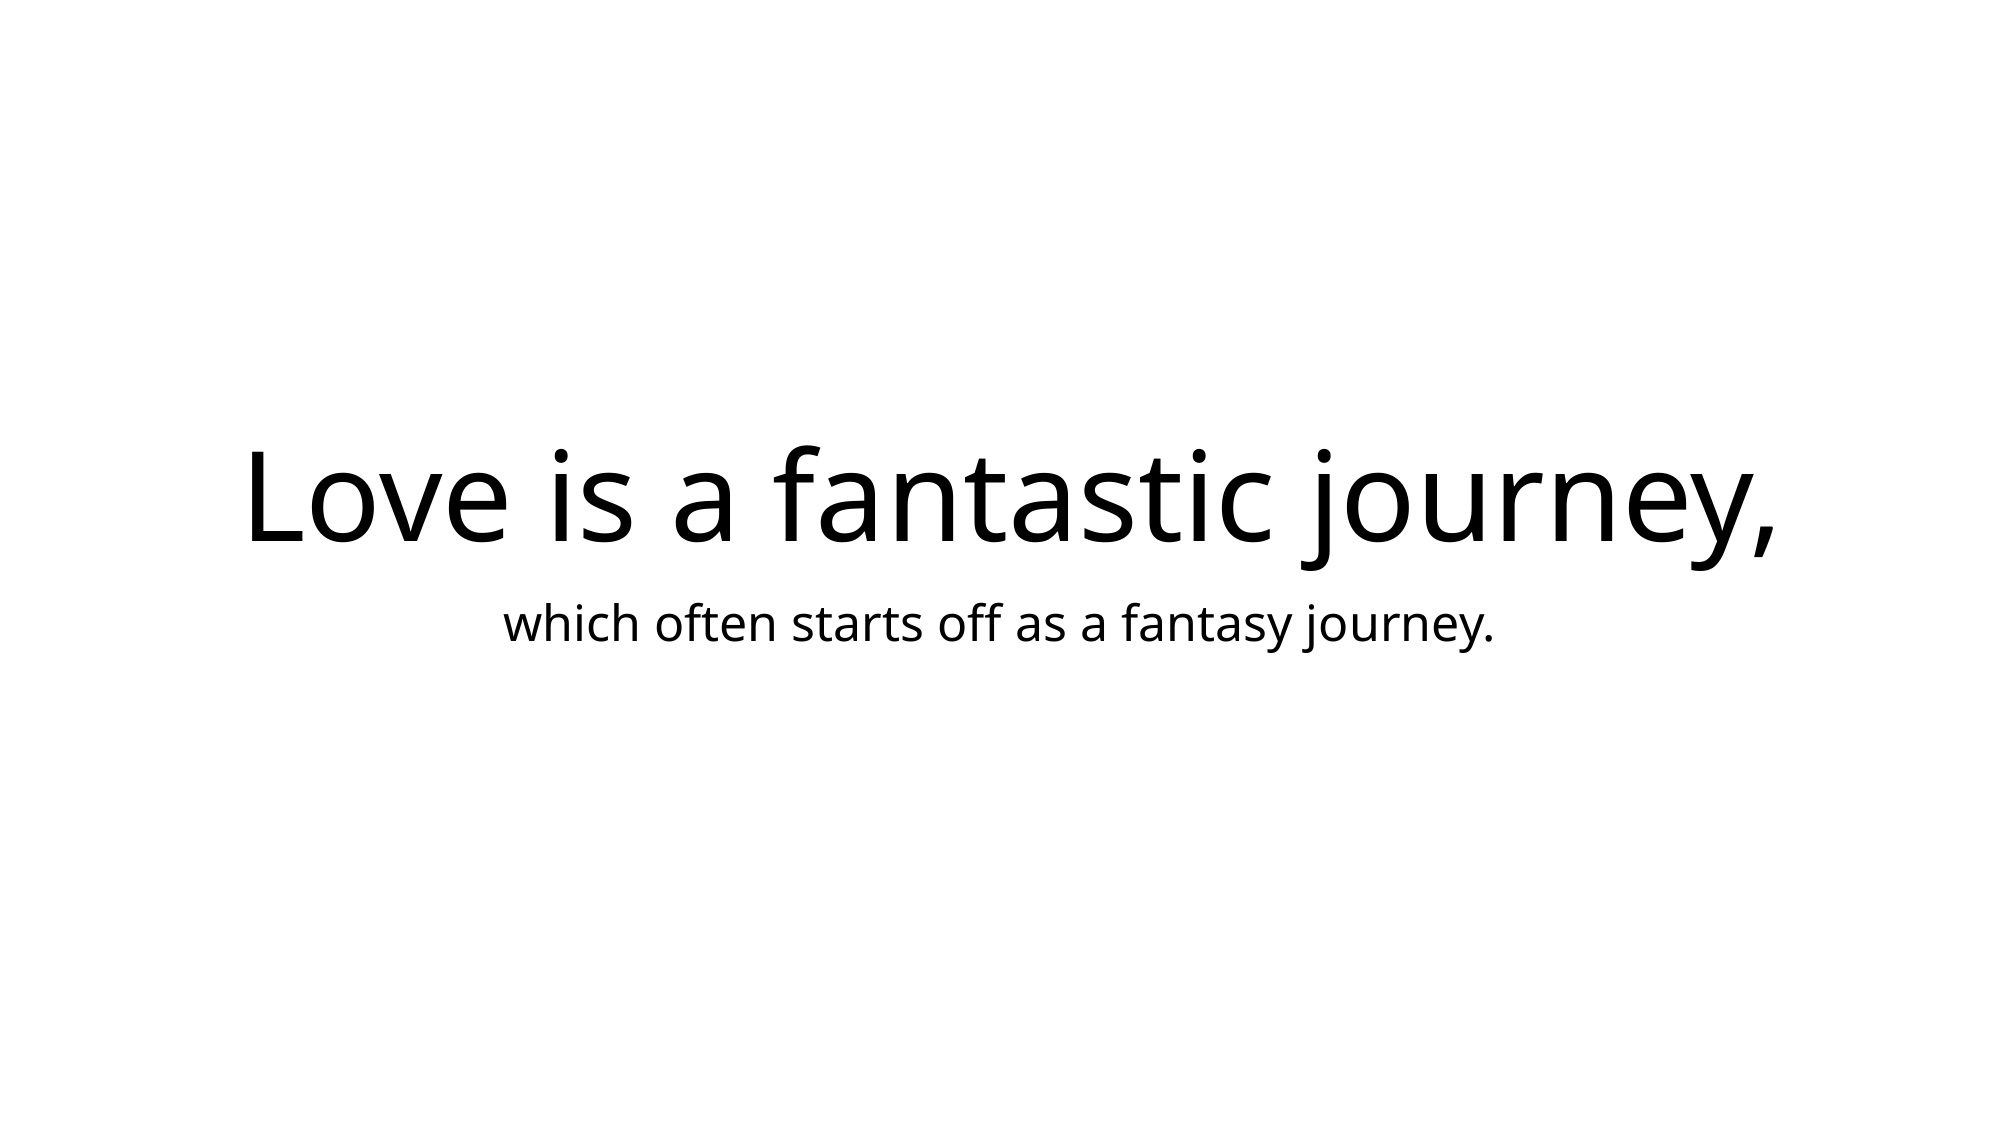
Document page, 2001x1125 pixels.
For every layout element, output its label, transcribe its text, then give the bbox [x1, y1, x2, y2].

subtitle which often starts off as a fantasy journey. [249, 590, 1750, 863]
title Love is a fantastic journey, [23, 184, 2000, 576]
